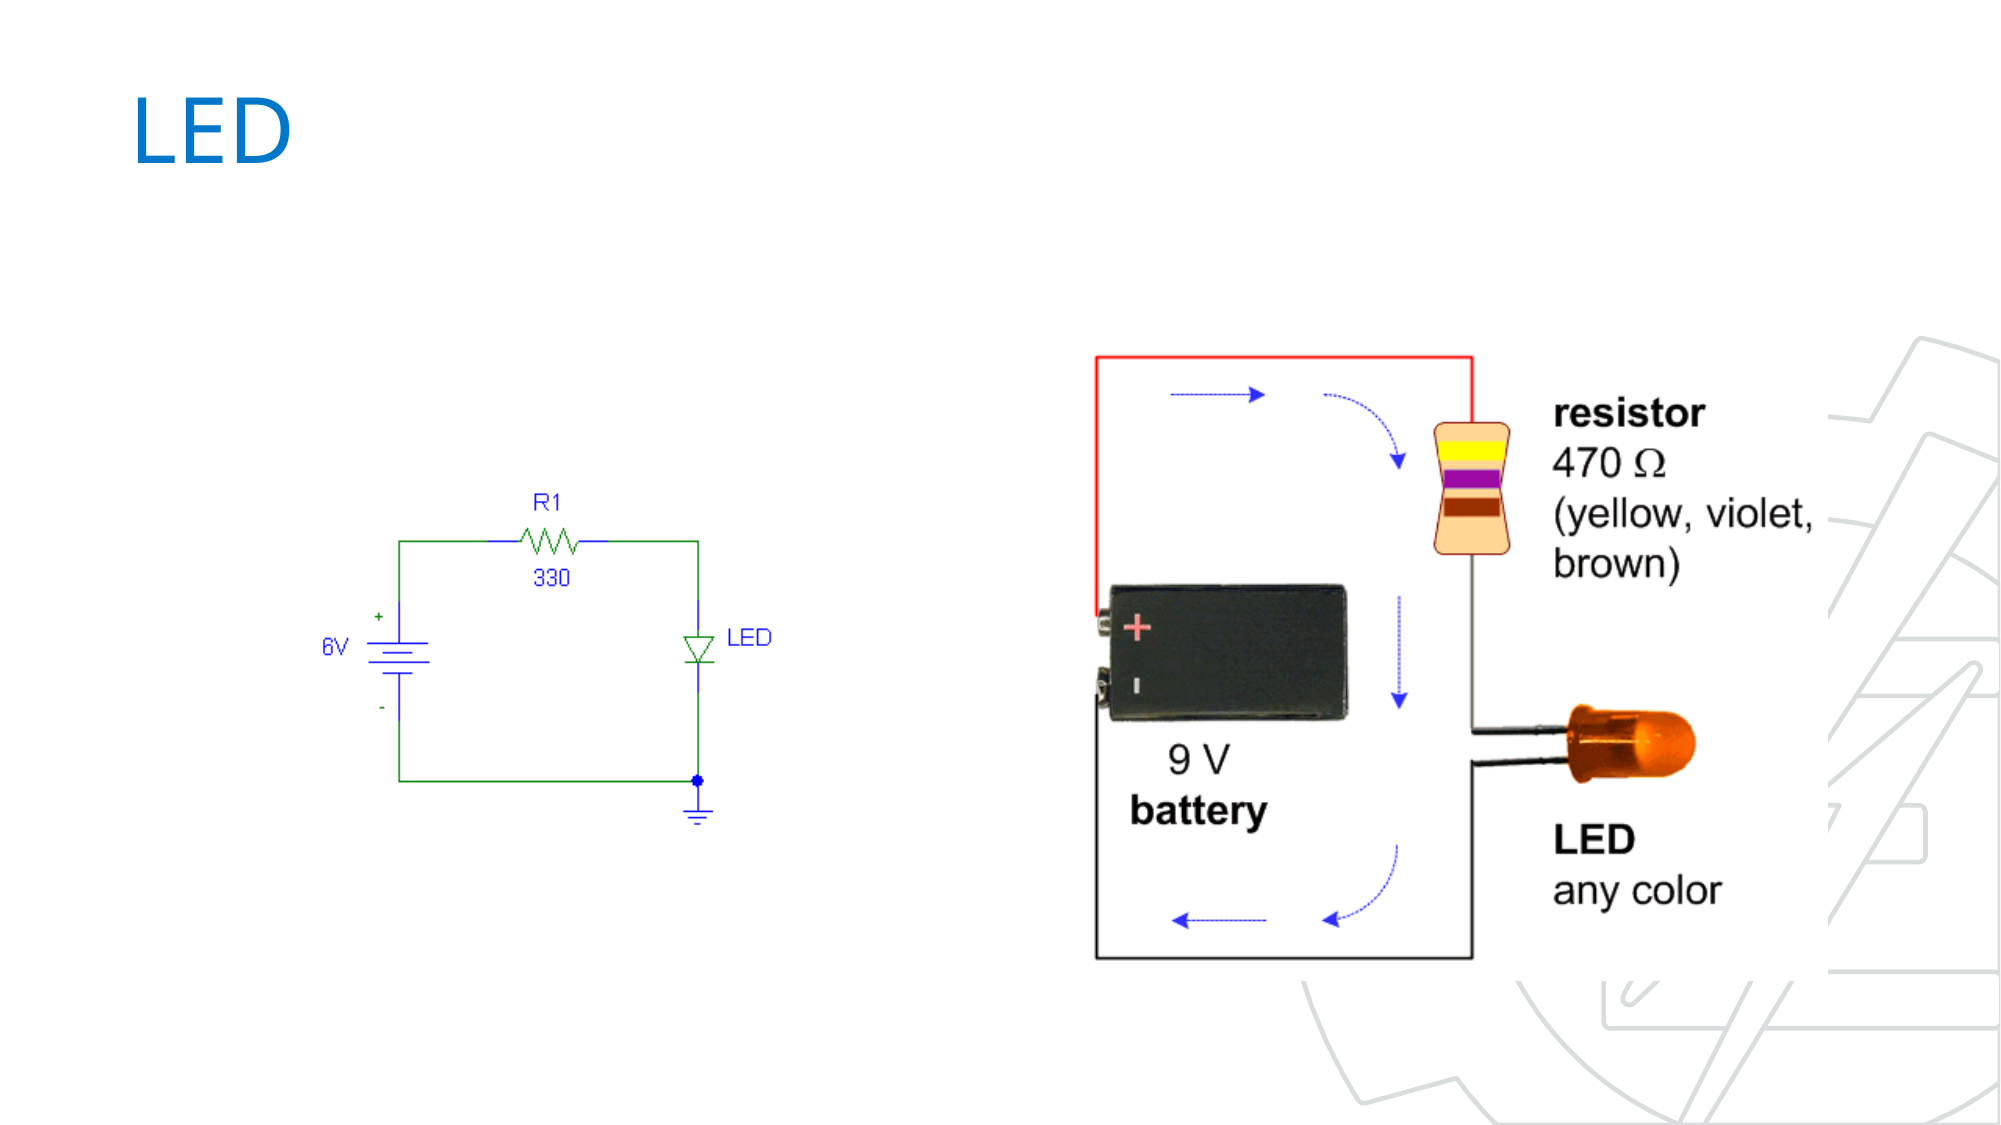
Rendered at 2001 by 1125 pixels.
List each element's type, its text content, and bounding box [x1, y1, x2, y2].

title LED [114, 36, 1886, 232]
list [311, 478, 790, 836]
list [1070, 333, 1828, 981]
